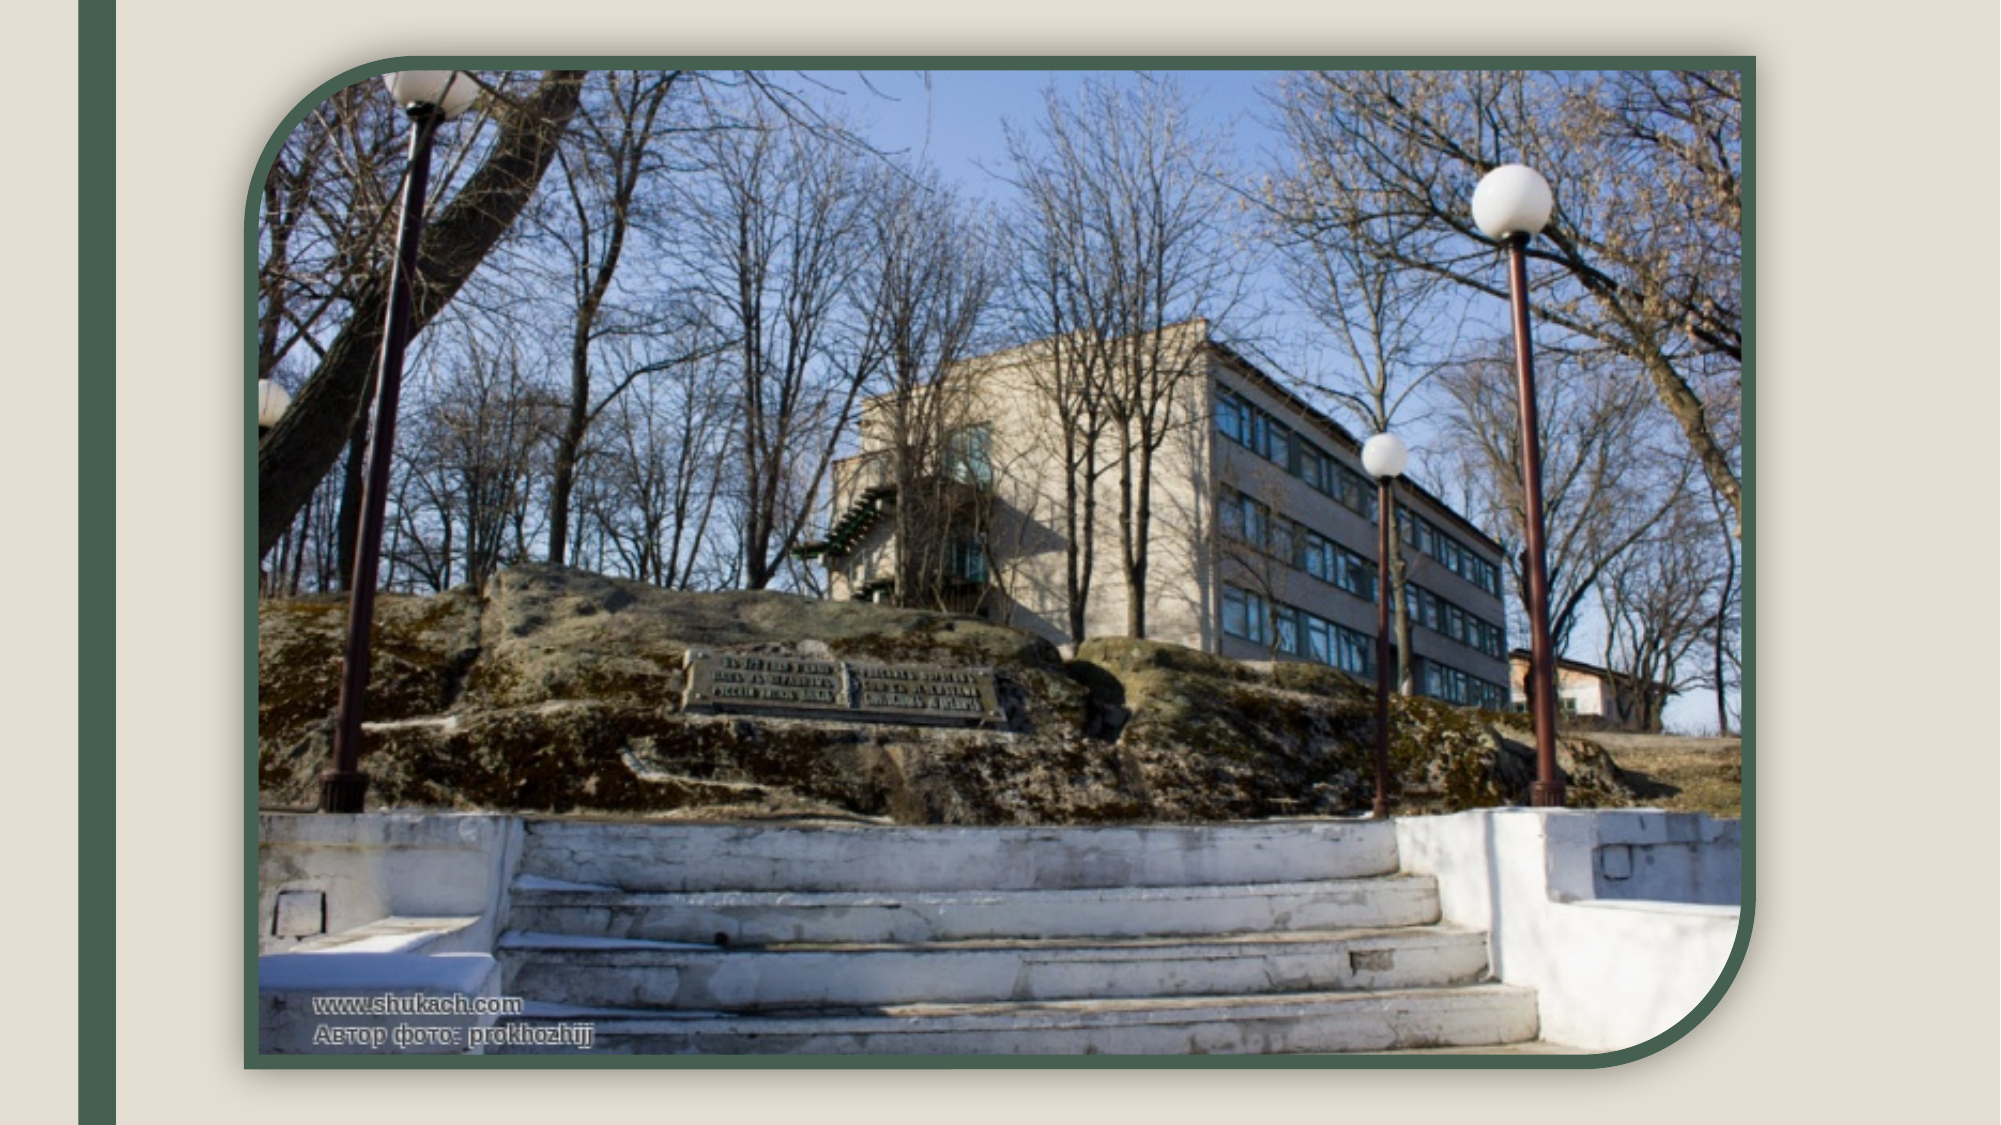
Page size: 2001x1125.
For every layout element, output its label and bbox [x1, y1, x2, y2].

picture [251, 63, 1749, 1062]
